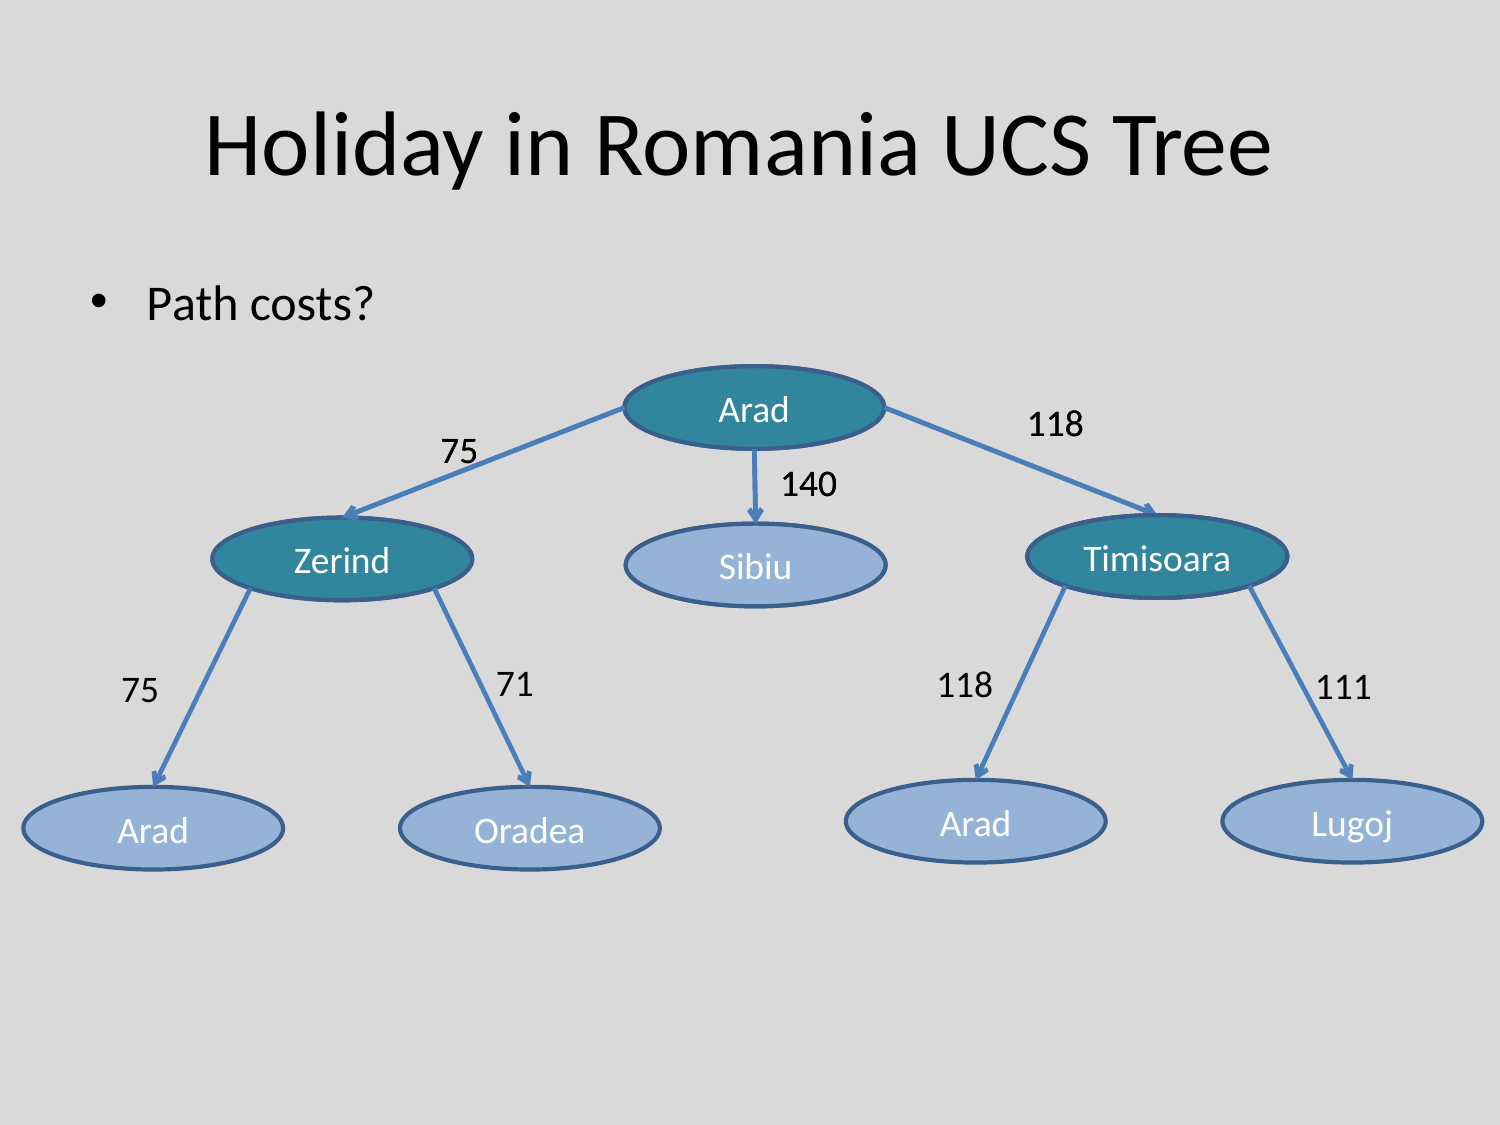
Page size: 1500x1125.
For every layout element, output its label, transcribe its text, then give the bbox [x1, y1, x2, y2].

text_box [433, 587, 531, 788]
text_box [153, 587, 251, 788]
text_box Lugoj [1425, 784, 1485, 858]
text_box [883, 407, 1158, 516]
list Path costs? [75, 262, 1425, 1005]
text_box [342, 407, 625, 518]
text_box Arad [21, 793, 75, 864]
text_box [1248, 585, 1353, 781]
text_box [975, 585, 1066, 781]
title Holiday in Romania UCS Tree [75, 45, 1425, 233]
